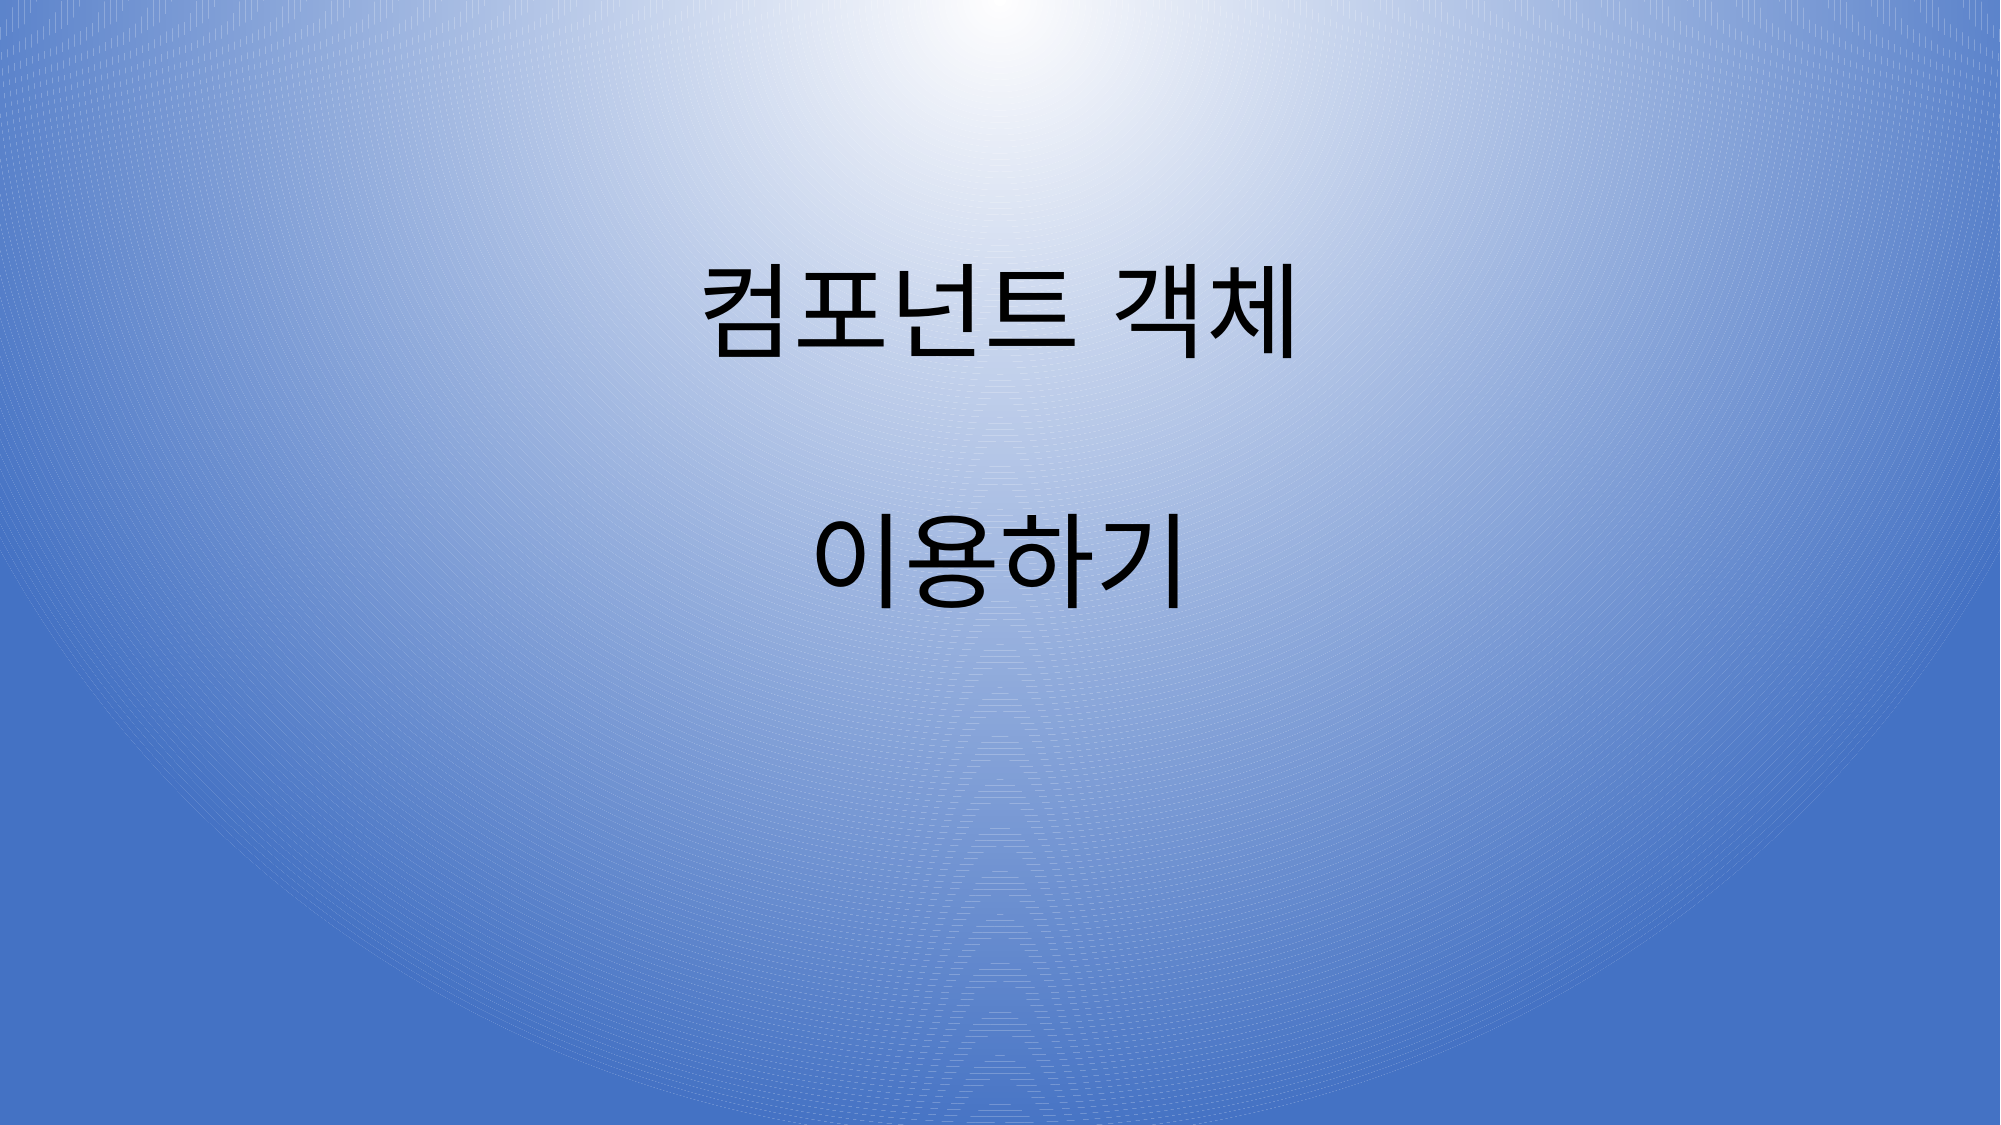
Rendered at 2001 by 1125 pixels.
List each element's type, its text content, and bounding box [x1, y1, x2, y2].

text_box 컴포넌트 객체 이용하기 [443, 239, 1557, 629]
